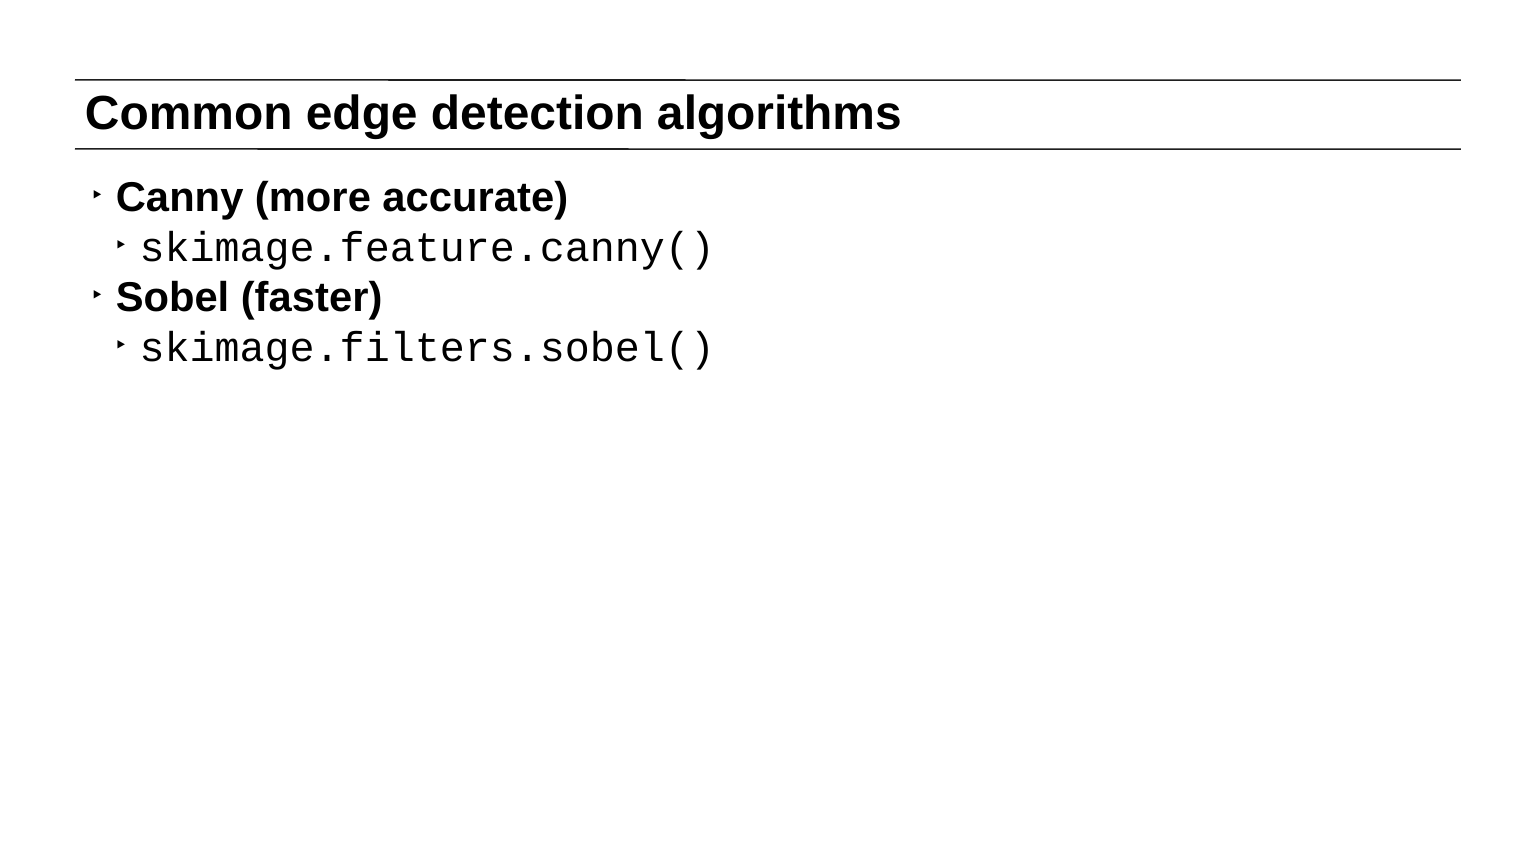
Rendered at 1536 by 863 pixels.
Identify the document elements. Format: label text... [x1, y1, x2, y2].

title Common edge detection algorithms [76, 82, 1369, 160]
list Canny (more accurate) skimage.feature.canny() Sobel (faster) skimage.filters.sobel() [76, 160, 1460, 823]
